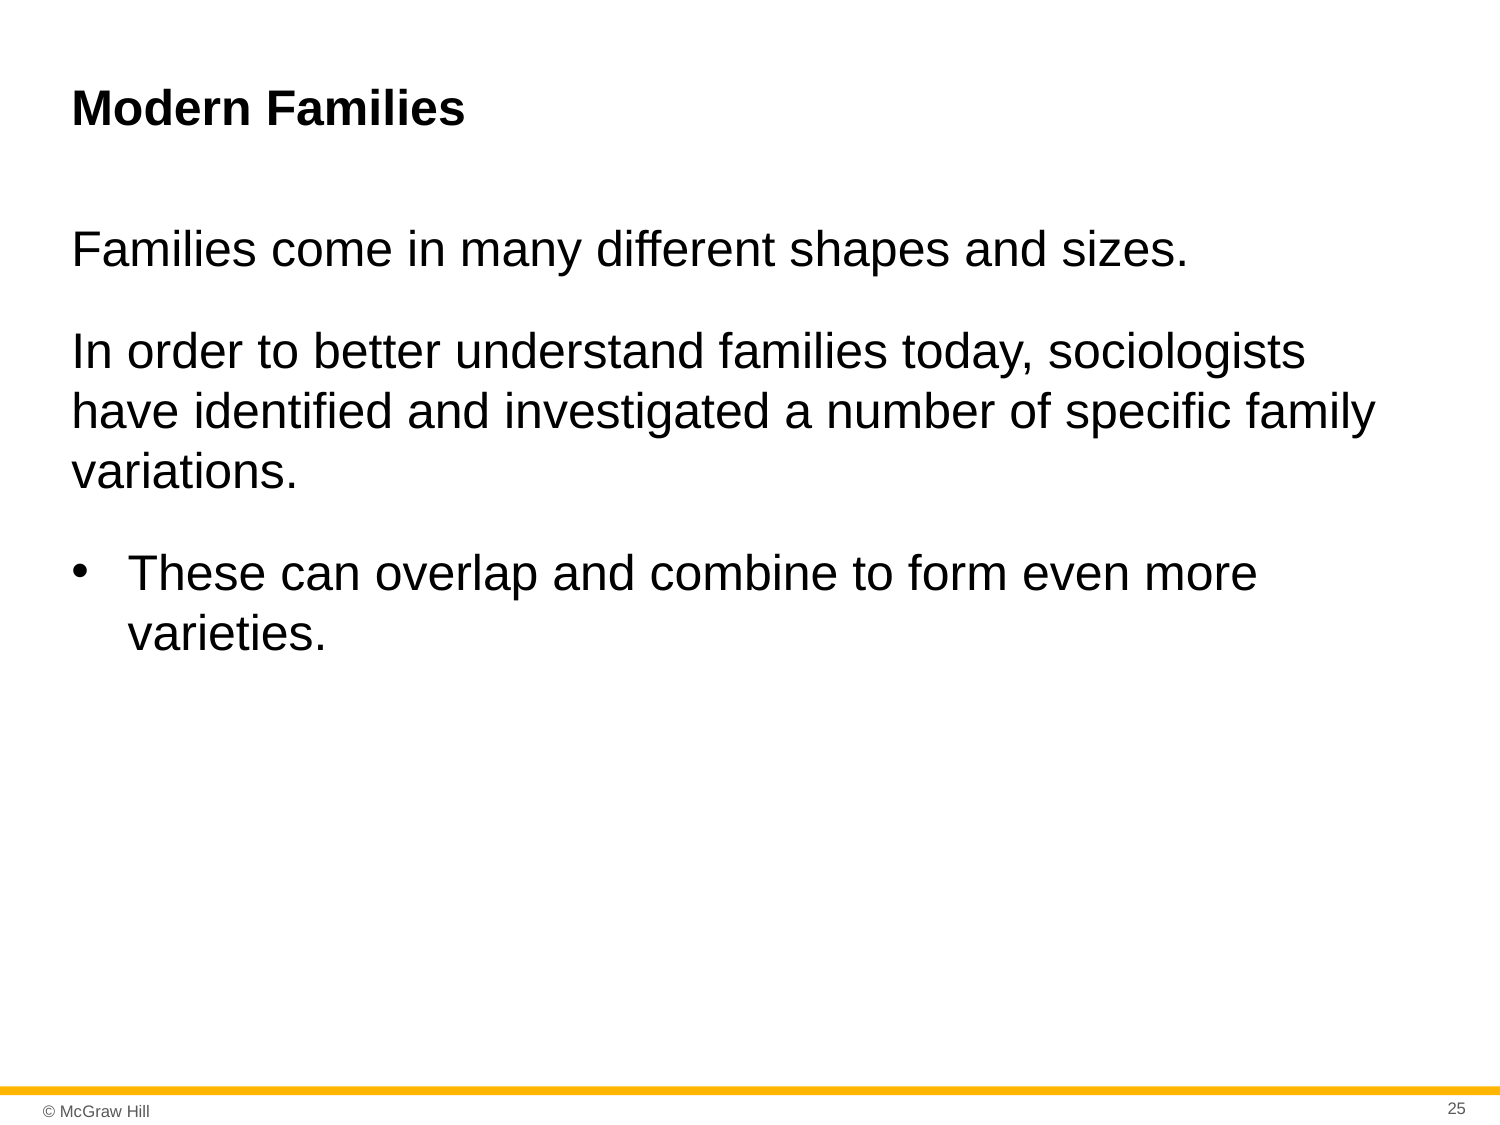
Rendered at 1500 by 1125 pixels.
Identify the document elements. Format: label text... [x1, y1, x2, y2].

list Families come in many different shapes and sizes. In order to better understand families today, sociologists have identified and investigated a number of specific family variations. These can overlap and combine to form even more varieties. [56, 209, 1444, 1025]
title Modern Families [56, 50, 1444, 162]
